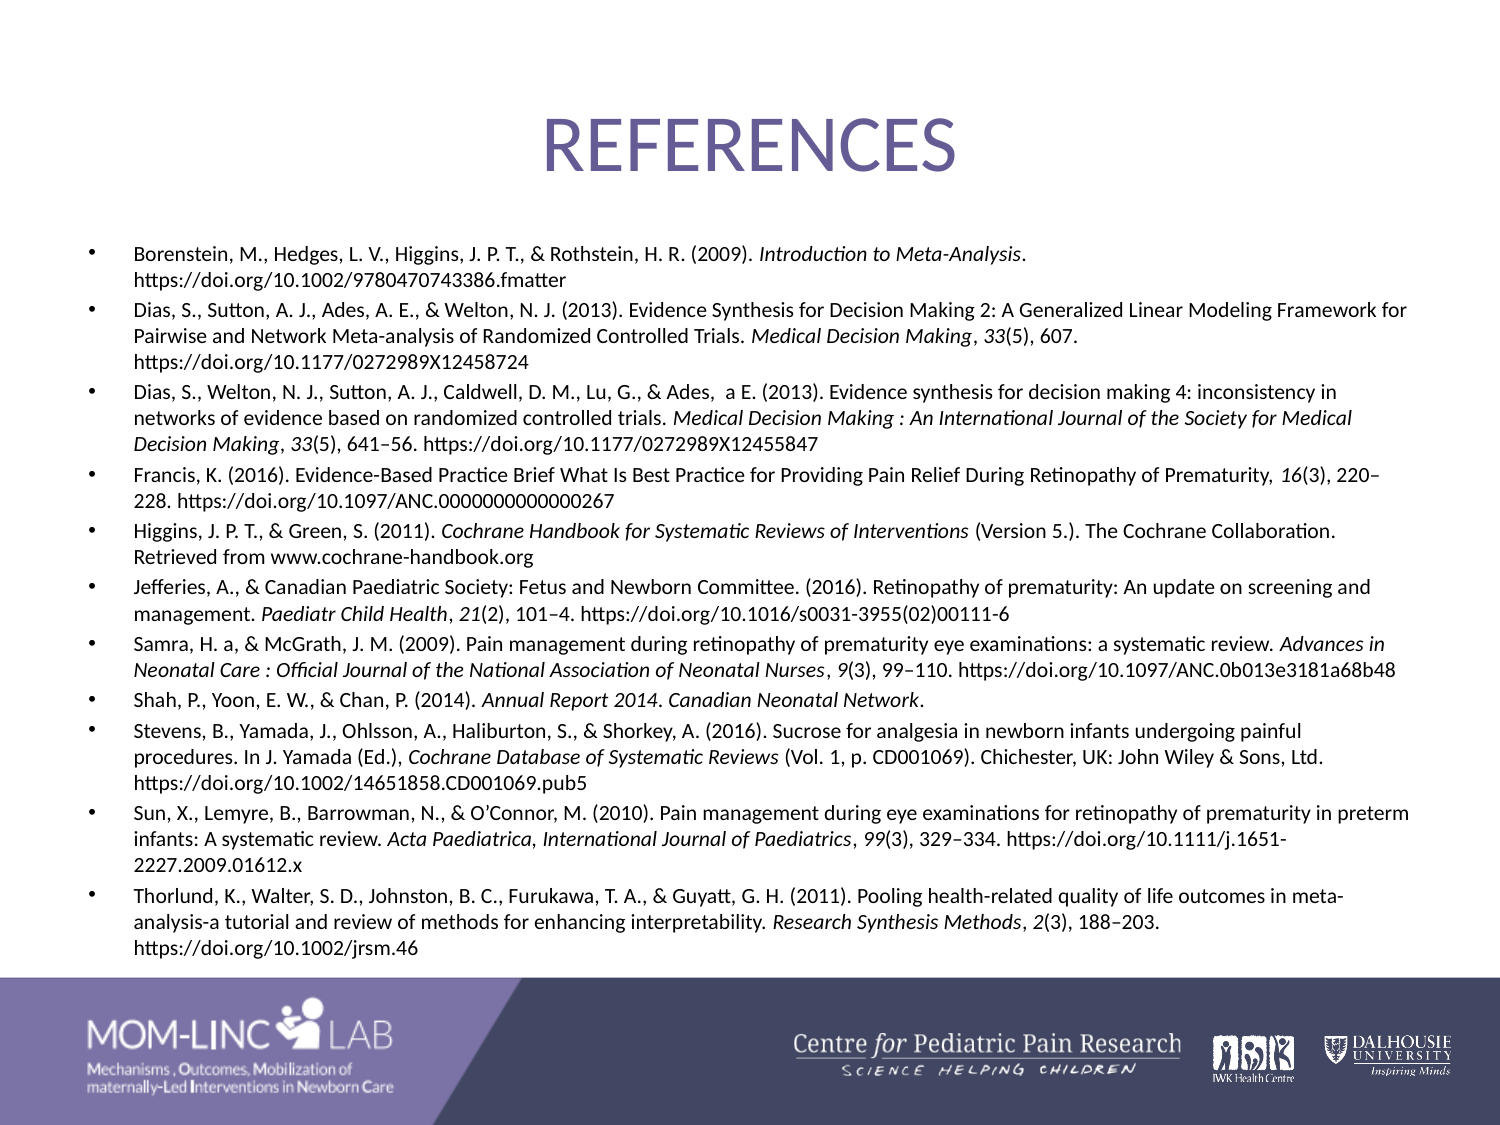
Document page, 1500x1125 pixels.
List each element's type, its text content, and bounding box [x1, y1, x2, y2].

list Borenstein, M., Hedges, L. V., Higgins, J. P. T., & Rothstein, H. R. (2009). Introduction to Meta-Analysis. https://doi.org/10.1002/9780470743386.fmatter Dias, S., Sutton, A. J., Ades, A. E., & Welton, N. J. (2013). Evidence Synthesis for Decision Making 2: A Generalized Linear Modeling Framework for Pairwise and Network Meta-analysis of Randomized Controlled Trials. Medical Decision Making, 33(5), 607. https://doi.org/10.1177/0272989X12458724 Dias, S., Welton, N. J., Sutton, A. J., Caldwell, D. M., Lu, G., & Ades, a E. (2013). Evidence synthesis for decision making 4: inconsistency in networks of evidence based on randomized controlled trials. Medical Decision Making : An International Journal of the Society for Medical Decision Making, 33(5), 641–56. https://doi.org/10.1177/0272989X12455847 Francis, K. (2016). Evidence-Based Practice Brief What Is Best Practice for Providing Pain Relief During Retinopathy of Prematurity, 16(3), 220–228. https://doi.org/10.1097/ANC.0000000000000267 Higgins, J. P. T., & Green, S. (2011). Cochrane Handbook for Systematic Reviews of Interventions (Version 5.). The Cochrane Collaboration. Retrieved from www.cochrane-handbook.org Jefferies, A., & Canadian Paediatric Society: Fetus and Newborn Committee. (2016). Retinopathy of prematurity: An update on screening and management. Paediatr Child Health, 21(2), 101–4. https://doi.org/10.1016/s0031-3955(02)00111-6 Samra, H. a, & McGrath, J. M. (2009). Pain management during retinopathy of prematurity eye examinations: a systematic review. Advances in Neonatal Care : Official Journal of the National Association of Neonatal Nurses, 9(3), 99–110. https://doi.org/10.1097/ANC.0b013e3181a68b48 Shah, P., Yoon, E. W., & Chan, P. (2014). Annual Report 2014. Canadian Neonatal Network. Stevens, B., Yamada, J., Ohlsson, A., Haliburton, S., & Shorkey, A. (2016). Sucrose for analgesia in newborn infants undergoing painful procedures. In J. Yamada (Ed.), Cochrane Database of Systematic Reviews (Vol. 1, p. CD001069). Chichester, UK: John Wiley & Sons, Ltd. https://doi.org/10.1002/14651858.CD001069.pub5 Sun, X., Lemyre, B., Barrowman, N., & O’Connor, M. (2010). Pain management during eye examinations for retinopathy of prematurity in preterm infants: A systematic review. Acta Paediatrica, International Journal of Paediatrics, 99(3), 329–334. https://doi.org/10.1111/j.1651-2227.2009.01612.x Thorlund, K., Walter, S. D., Johnston, B. C., Furukawa, T. A., & Guyatt, G. H. (2011). Pooling health-related quality of life outcomes in meta-analysis-a tutorial and review of methods for enhancing interpretability. Research Synthesis Methods, 2(3), 188–203. https://doi.org/10.1002/jrsm.46 [75, 232, 1425, 975]
title REFERENCES [75, 45, 1425, 232]
